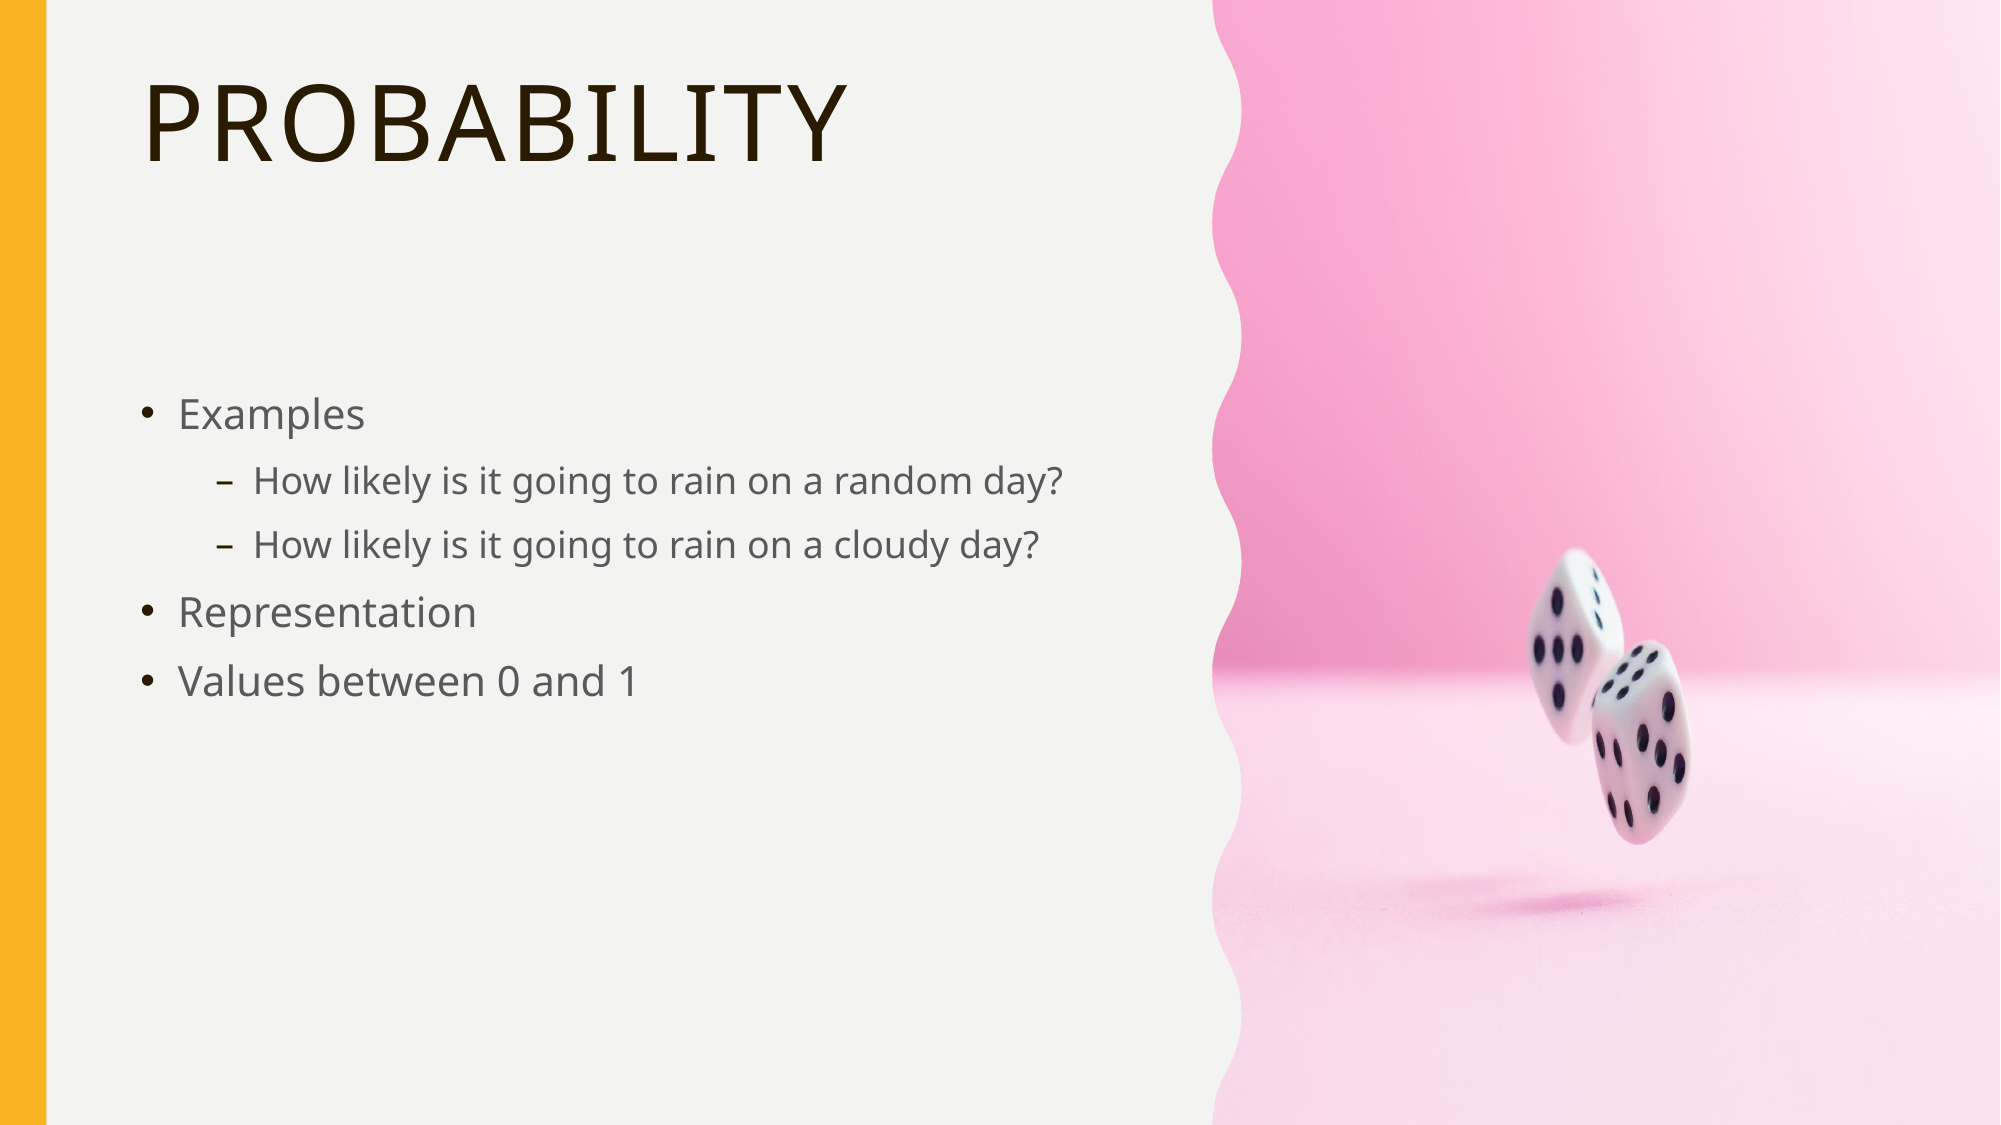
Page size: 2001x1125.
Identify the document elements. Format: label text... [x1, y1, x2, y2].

text_box [0, 0, 47, 1125]
title Probability [125, 62, 1113, 308]
picture [1212, 0, 2000, 1125]
text_box [47, 0, 1212, 1125]
